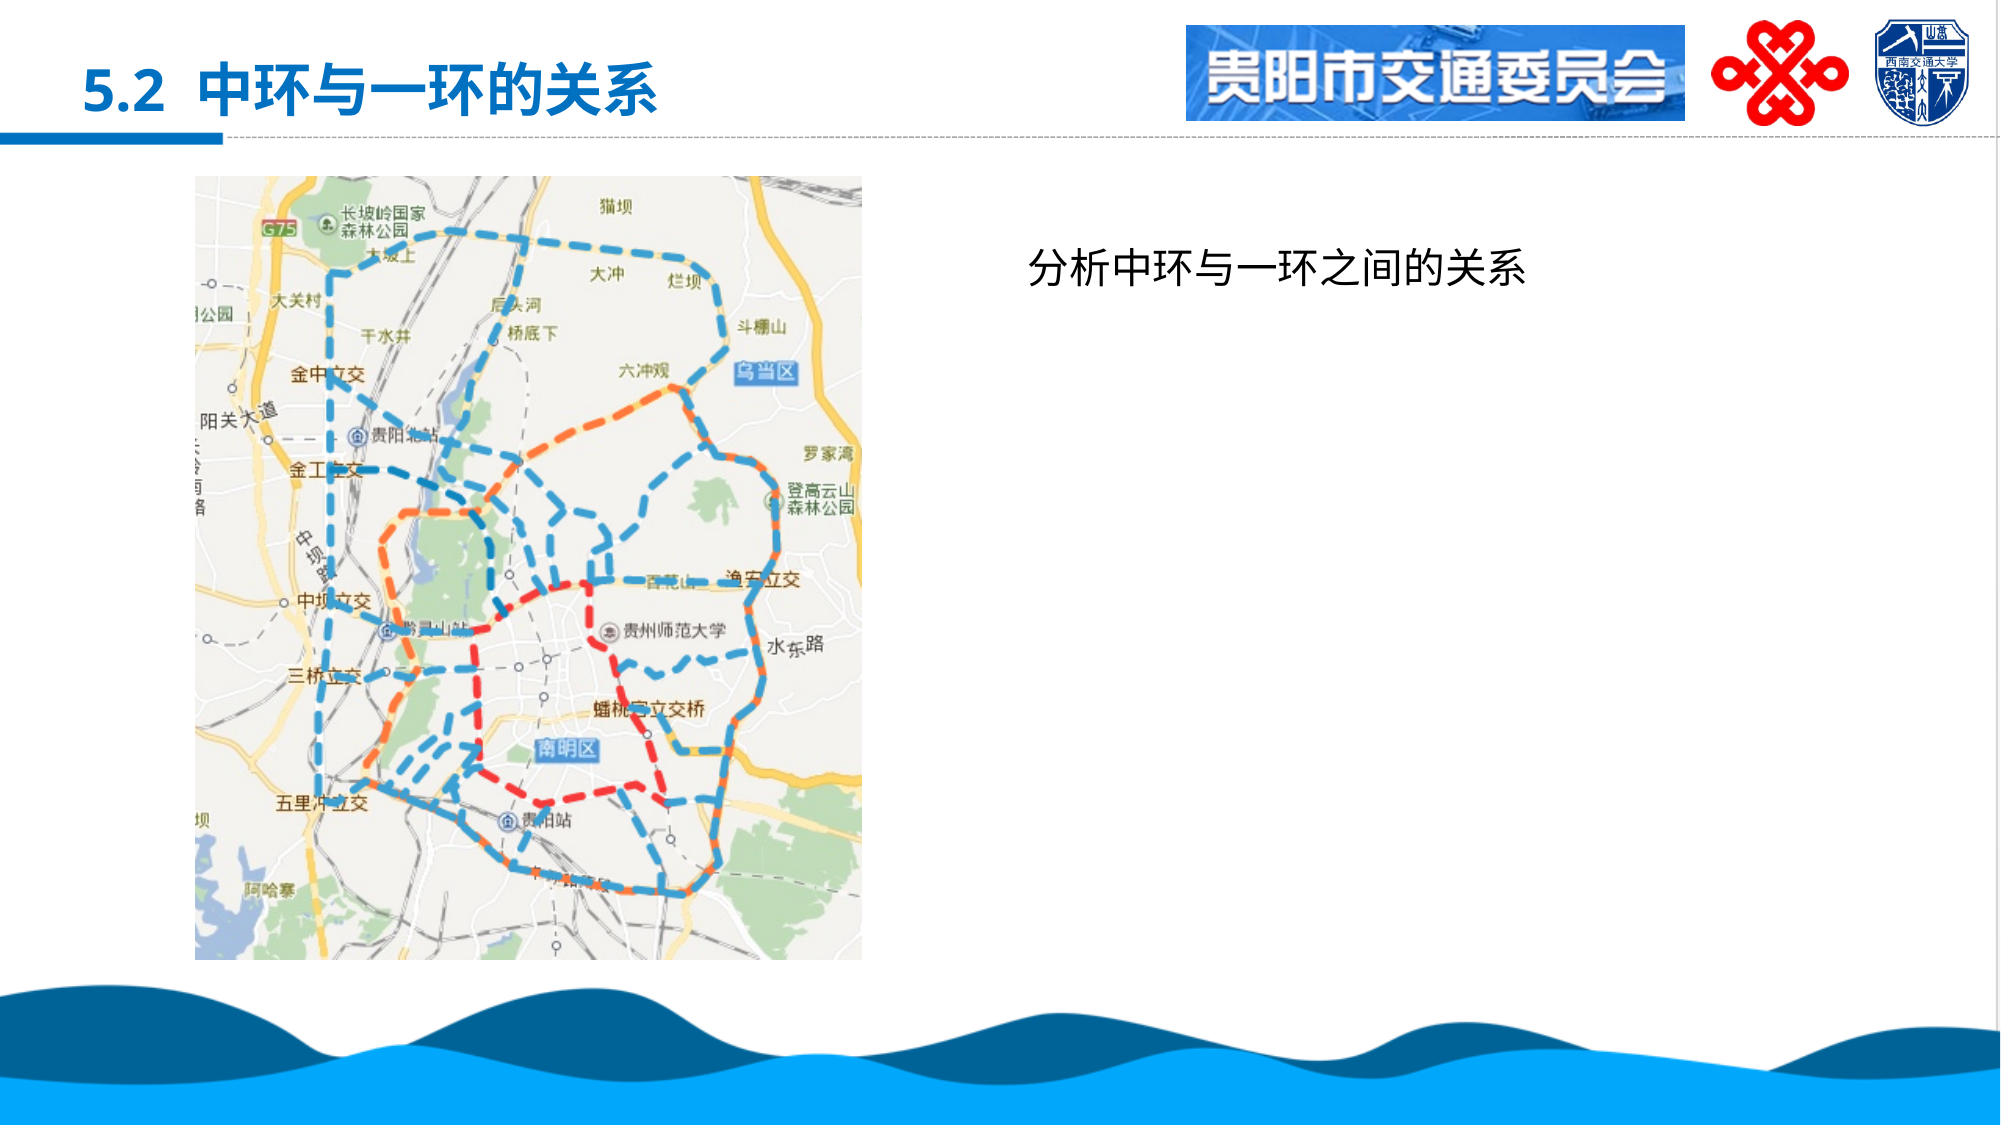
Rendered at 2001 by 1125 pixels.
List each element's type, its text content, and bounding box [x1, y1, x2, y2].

picture [0, 0, 2001, 1061]
text_box 5.2 中环与一环的关系 [67, 45, 828, 132]
text_box 分析中环与一环之间的关系 [1012, 234, 1544, 300]
slide_number [1412, 1042, 1863, 1103]
